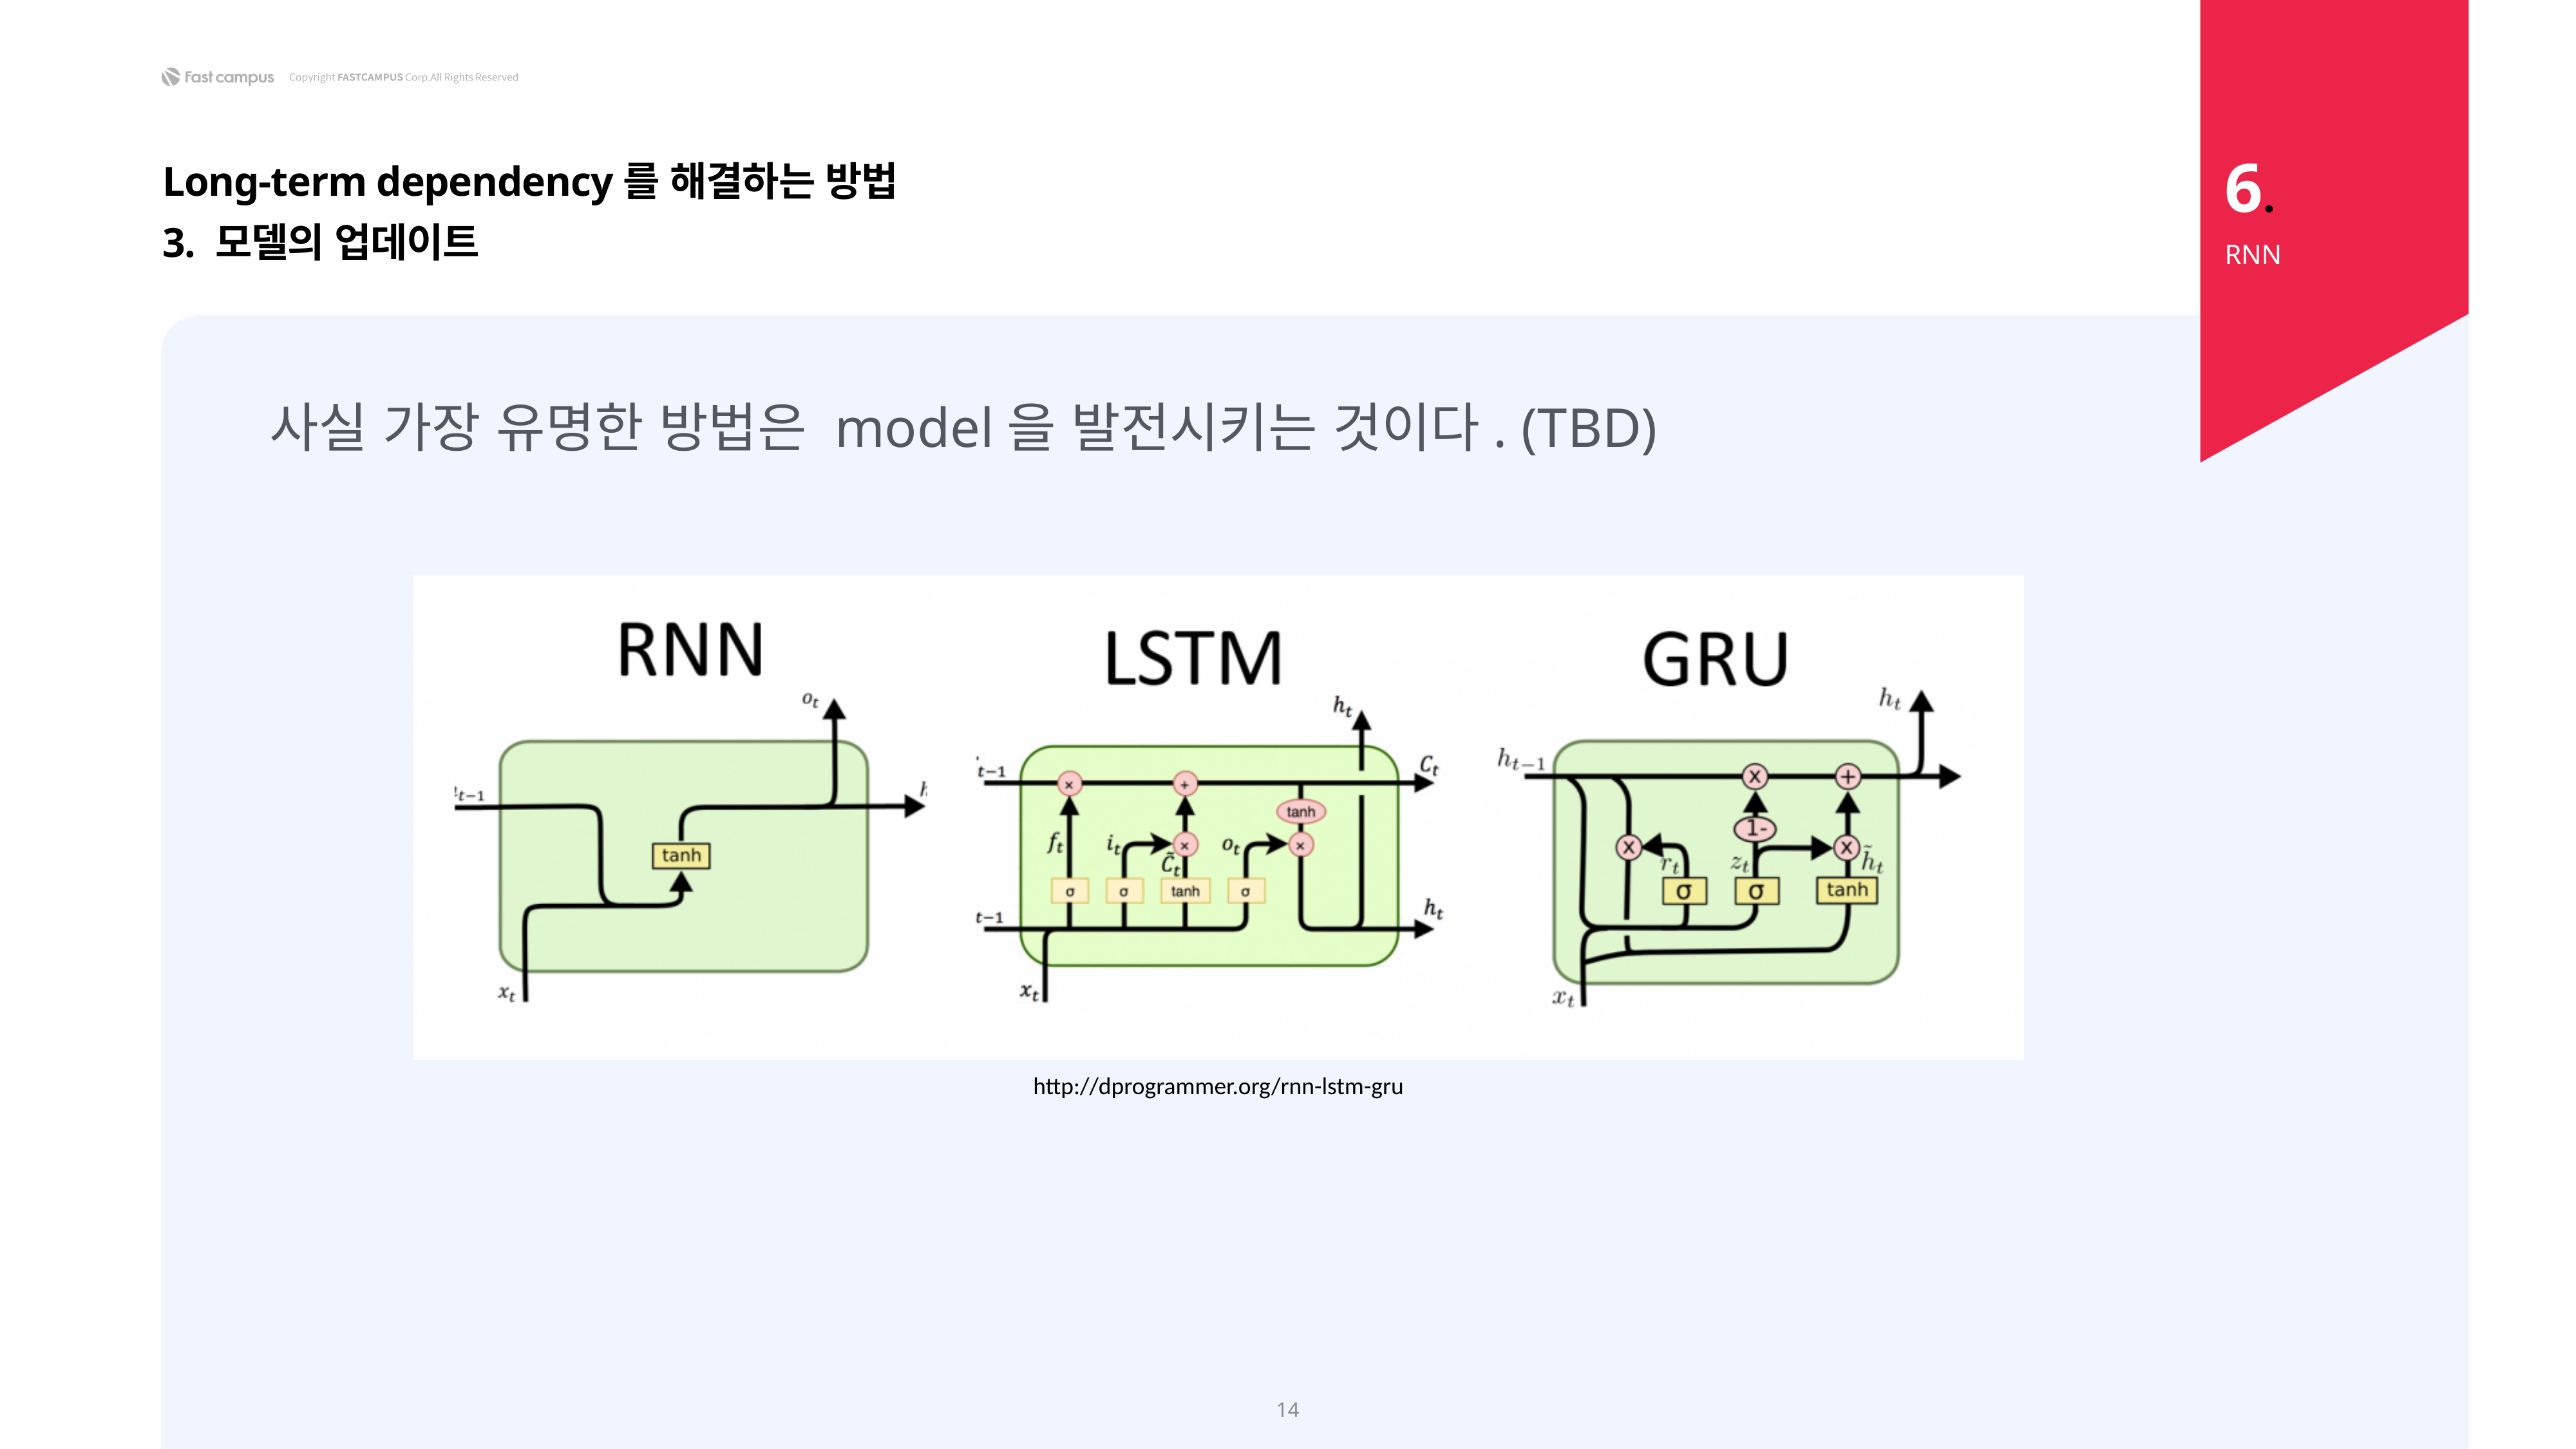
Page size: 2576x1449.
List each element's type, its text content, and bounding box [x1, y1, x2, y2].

text_box 6. [2200, 148, 2469, 232]
text_box http://dprogrammer.org/rnn-lstm-gru [1023, 1065, 1414, 1104]
text_box Long-term dependency를 해결하는 방법 3. 모델의 업데이트 [160, 154, 1904, 267]
text_box 사실 가장 유명한 방법은 model을 발전시키는 것이다. (TBD) [260, 388, 1805, 463]
slide_number 14 [998, 1372, 1578, 1449]
picture [0, 0, 2576, 1449]
text_box RNN [2200, 232, 2469, 276]
